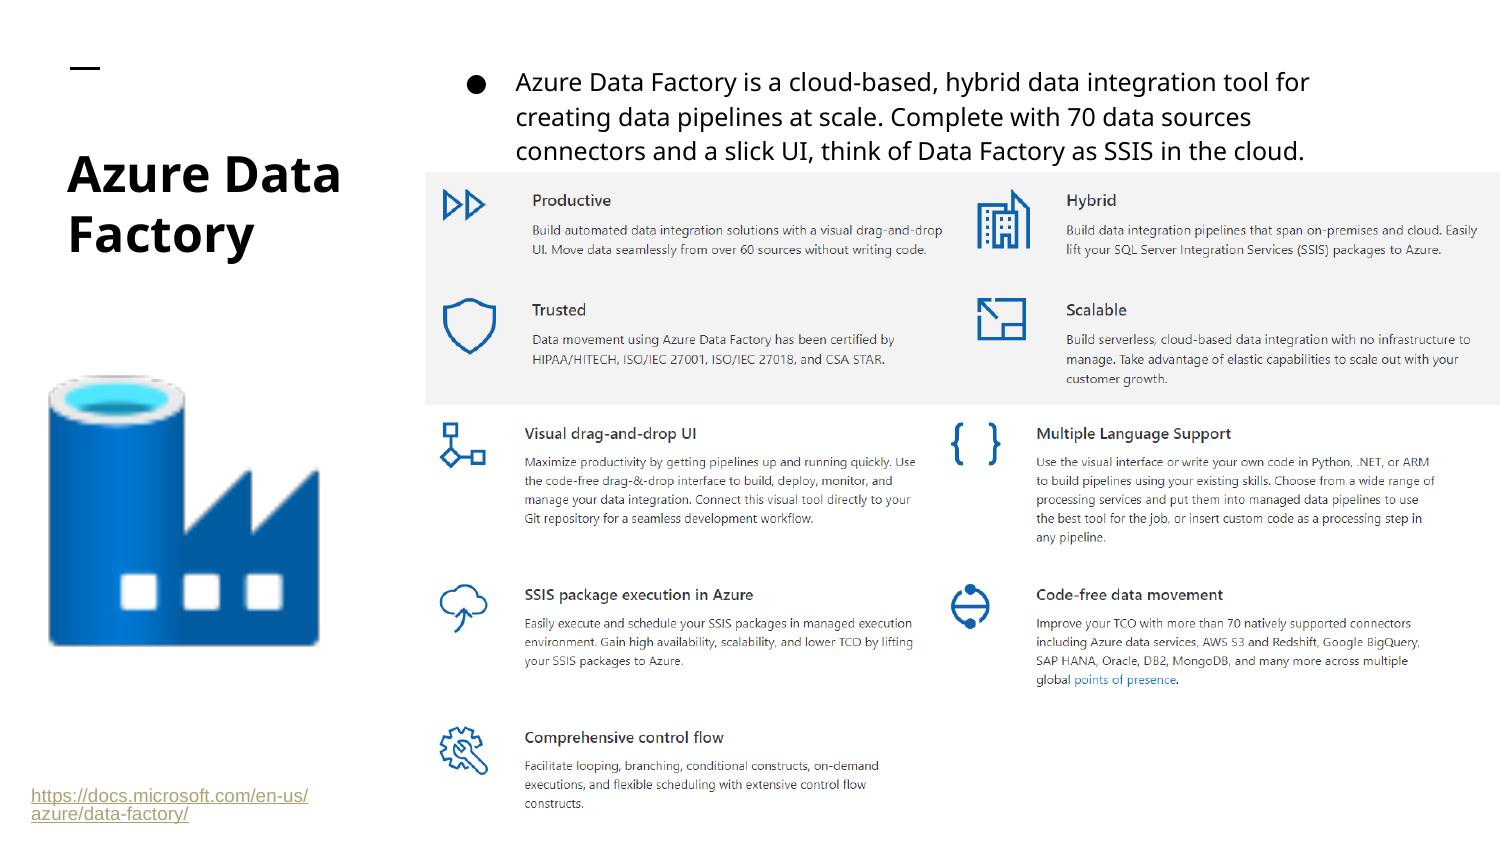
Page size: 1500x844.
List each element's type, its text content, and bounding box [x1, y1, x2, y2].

title Azure Data Factory [52, 153, 425, 278]
text_box https://docs.microsoft.com/en-us/azure/data-factory/ [16, 775, 328, 814]
picture [43, 370, 328, 655]
list Azure Data Factory is a cloud-based, hybrid data integration tool for creating data pipelines at scale. Complete with 70 data sources connectors and a slick UI, think of Data Factory as SSIS in the cloud. [425, 47, 1400, 171]
picture [425, 172, 1500, 837]
